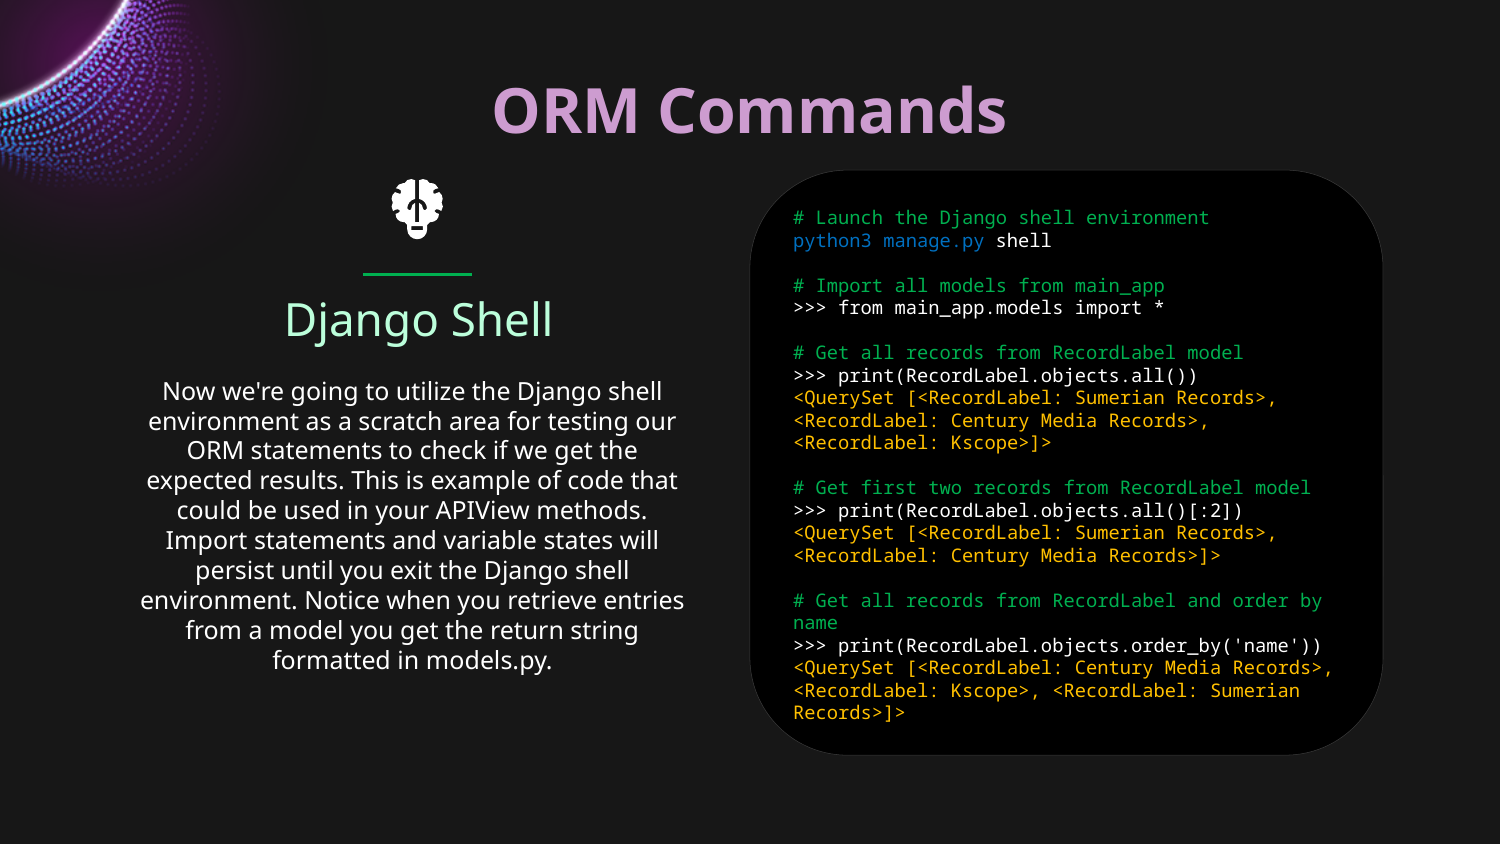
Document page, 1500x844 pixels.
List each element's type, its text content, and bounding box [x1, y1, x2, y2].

text_box # Launch the Django shell environment python3 manage.py shell # Import all models from main_app >>> from main_app.models import * # Get all records from RecordLabel model >>> print(RecordLabel.objects.all()) <QuerySet [<RecordLabel: Sumerian Records>, <RecordLabel: Century Media Records>, <RecordLabel: Kscope>]> # Get first two records from RecordLabel model >>> print(RecordLabel.objects.all()[:2]) <QuerySet [<RecordLabel: Sumerian Records>, <RecordLabel: Century Media Records>]> # Get all records from RecordLabel and order by name >>> print(RecordLabel.objects.order_by('name')) <QuerySet [<RecordLabel: Century Media Records>, <RecordLabel: Kscope>, <RecordLabel: Sumerian Records>]> [747, 168, 1386, 758]
subtitle Django Shell [240, 282, 598, 360]
picture [0, 0, 409, 367]
title ORM Commands [118, 56, 1382, 151]
text_box Now we're going to utilize the Django shell environment as a scratch area for testing our ORM statements to check if we get the expected results. This is example of code that could be used in your APIView methods. Import statements and variable states will persist until you exit the Django shell environment. Notice when you retrieve entries from a model you get the return string formatted in models.py. [118, 360, 708, 756]
text_box [391, 179, 443, 240]
